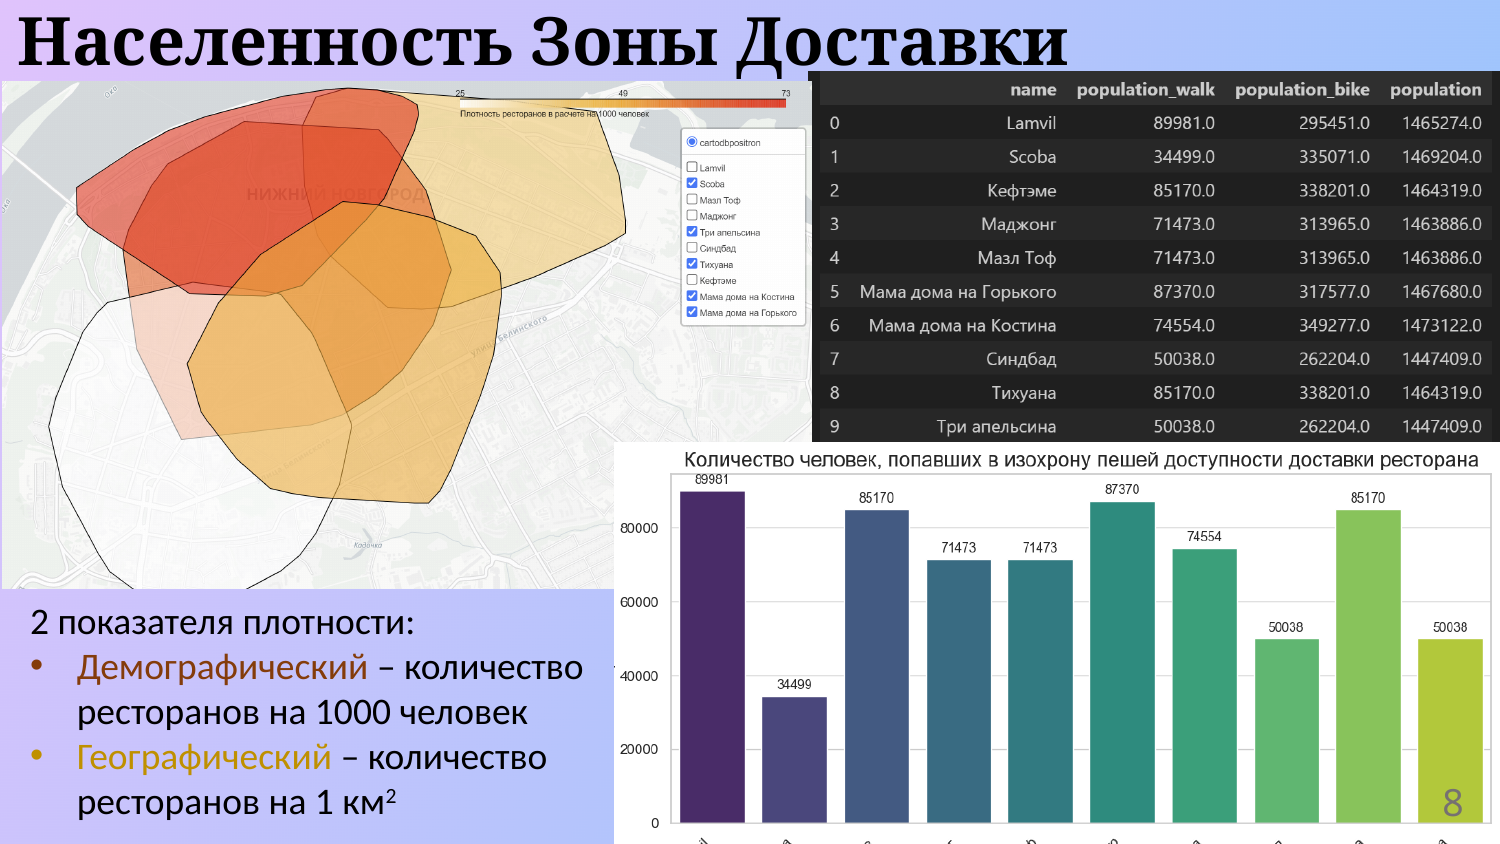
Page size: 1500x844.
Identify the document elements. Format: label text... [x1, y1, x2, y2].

text_box 2 показателя плотности: Демографический – количество ресторанов на 1000 человек Географический – количество ресторанов на 1 км2 [15, 589, 613, 830]
picture [0, 0, 1500, 844]
